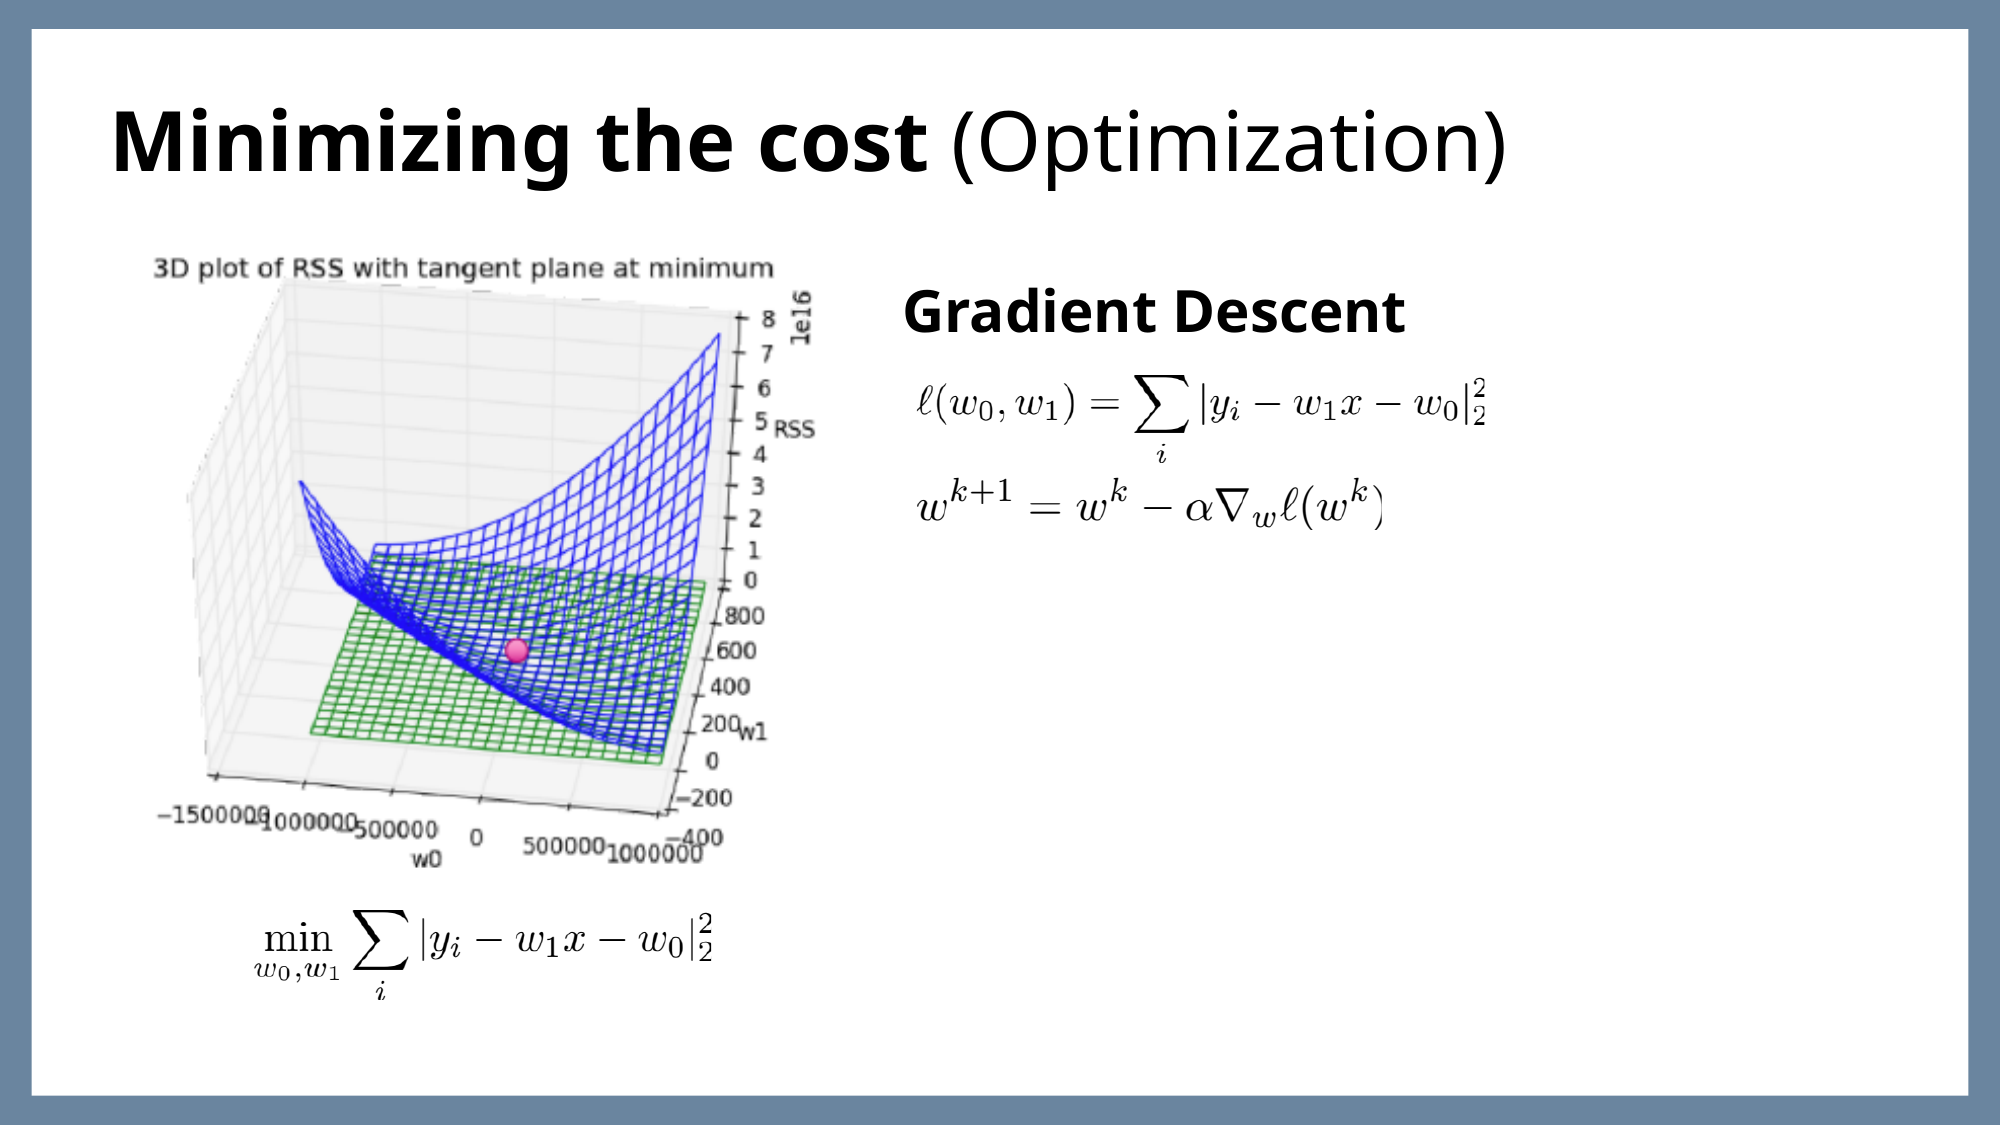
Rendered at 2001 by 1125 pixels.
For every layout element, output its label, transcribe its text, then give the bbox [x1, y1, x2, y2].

picture [253, 909, 712, 1000]
text_box Gradient Descent [887, 197, 1450, 360]
text_box [77, 68, 688, 186]
picture [916, 477, 1382, 530]
text_box Minimizing the cost (Optimization) [94, 69, 1750, 198]
picture [116, 226, 832, 881]
picture [916, 374, 1485, 463]
